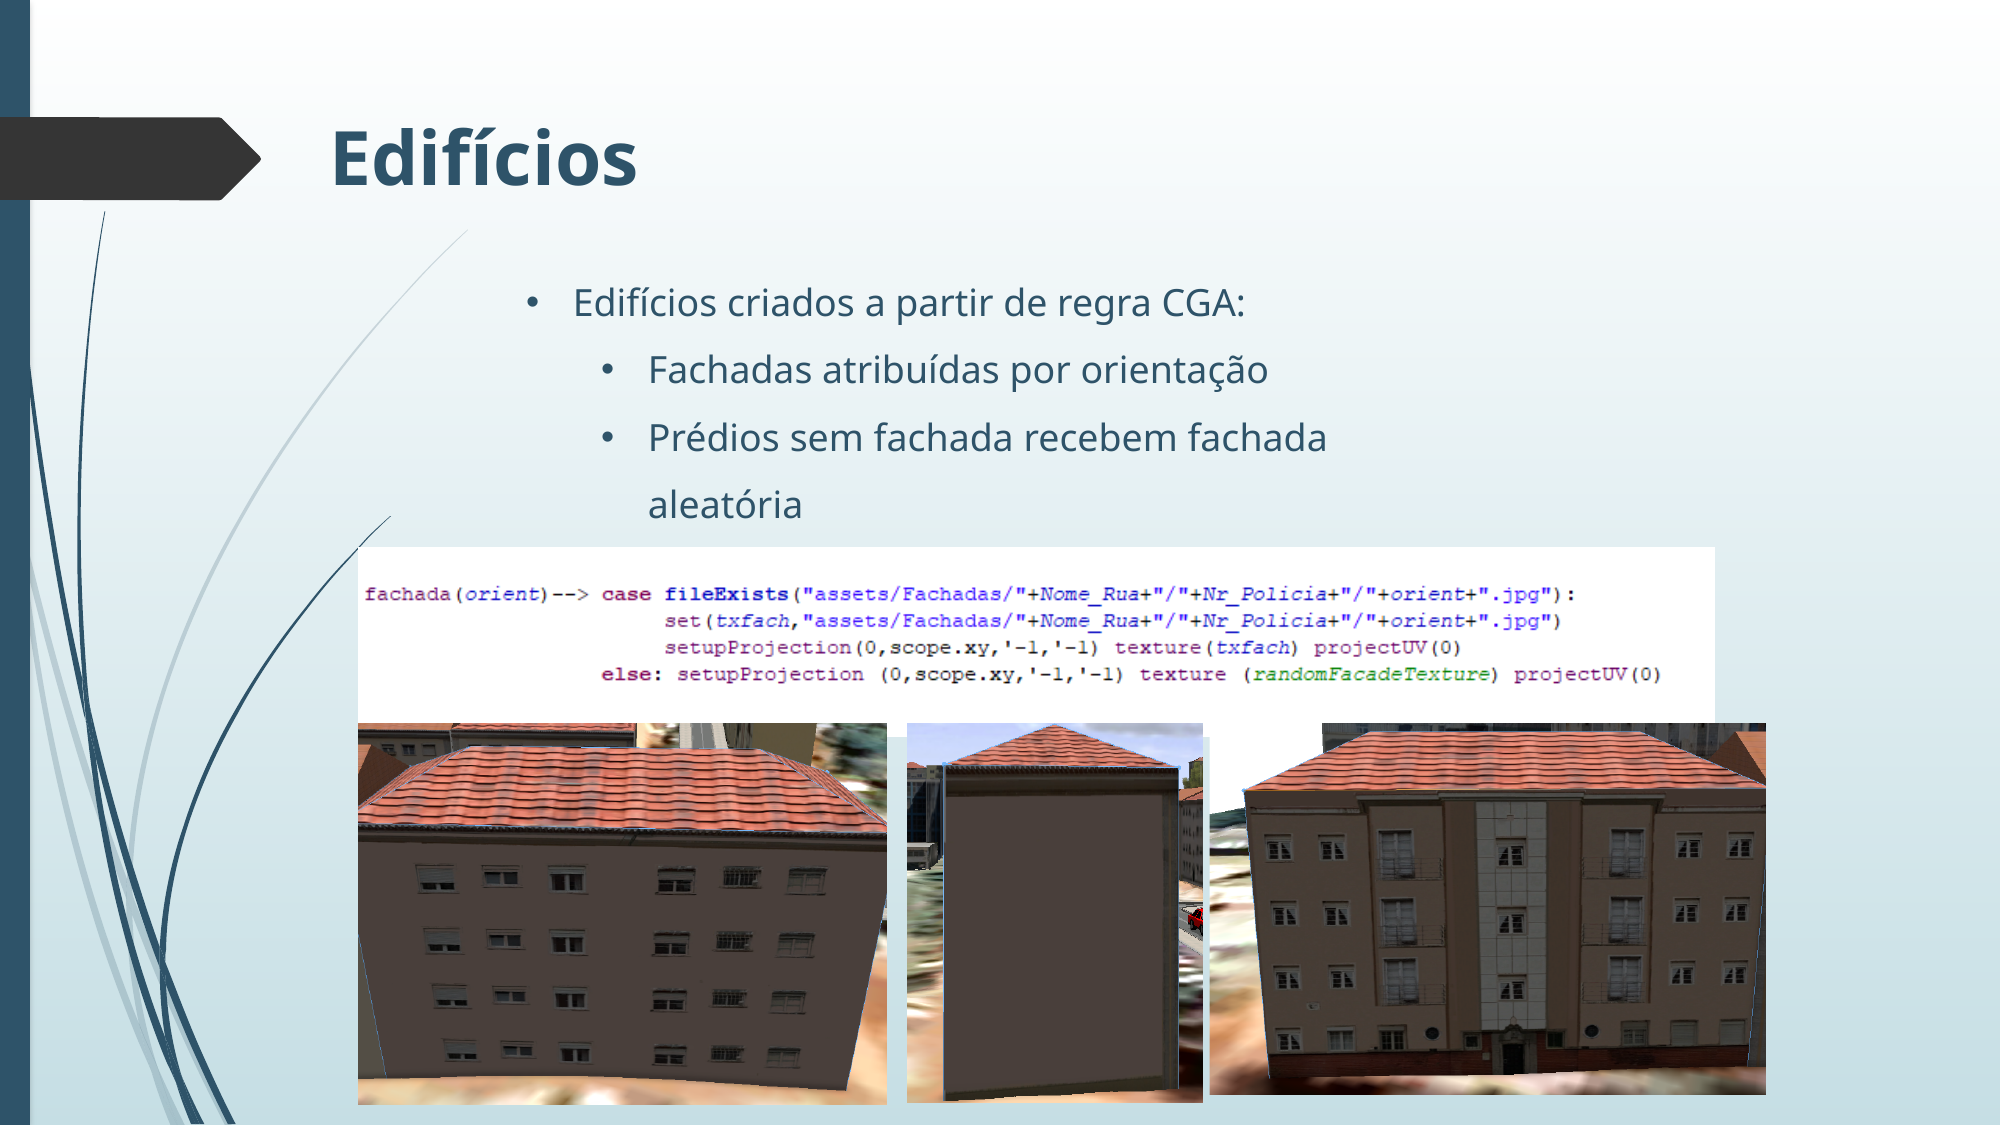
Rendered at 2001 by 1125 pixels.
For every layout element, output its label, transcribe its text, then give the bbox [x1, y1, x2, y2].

title Edifícios [314, 102, 1777, 313]
text_box Edifícios criados a partir de regra CGA: Fachadas atribuídas por orientação Prédios sem fachada recebem fachada aleatória [511, 248, 1464, 534]
picture [358, 547, 1767, 1105]
